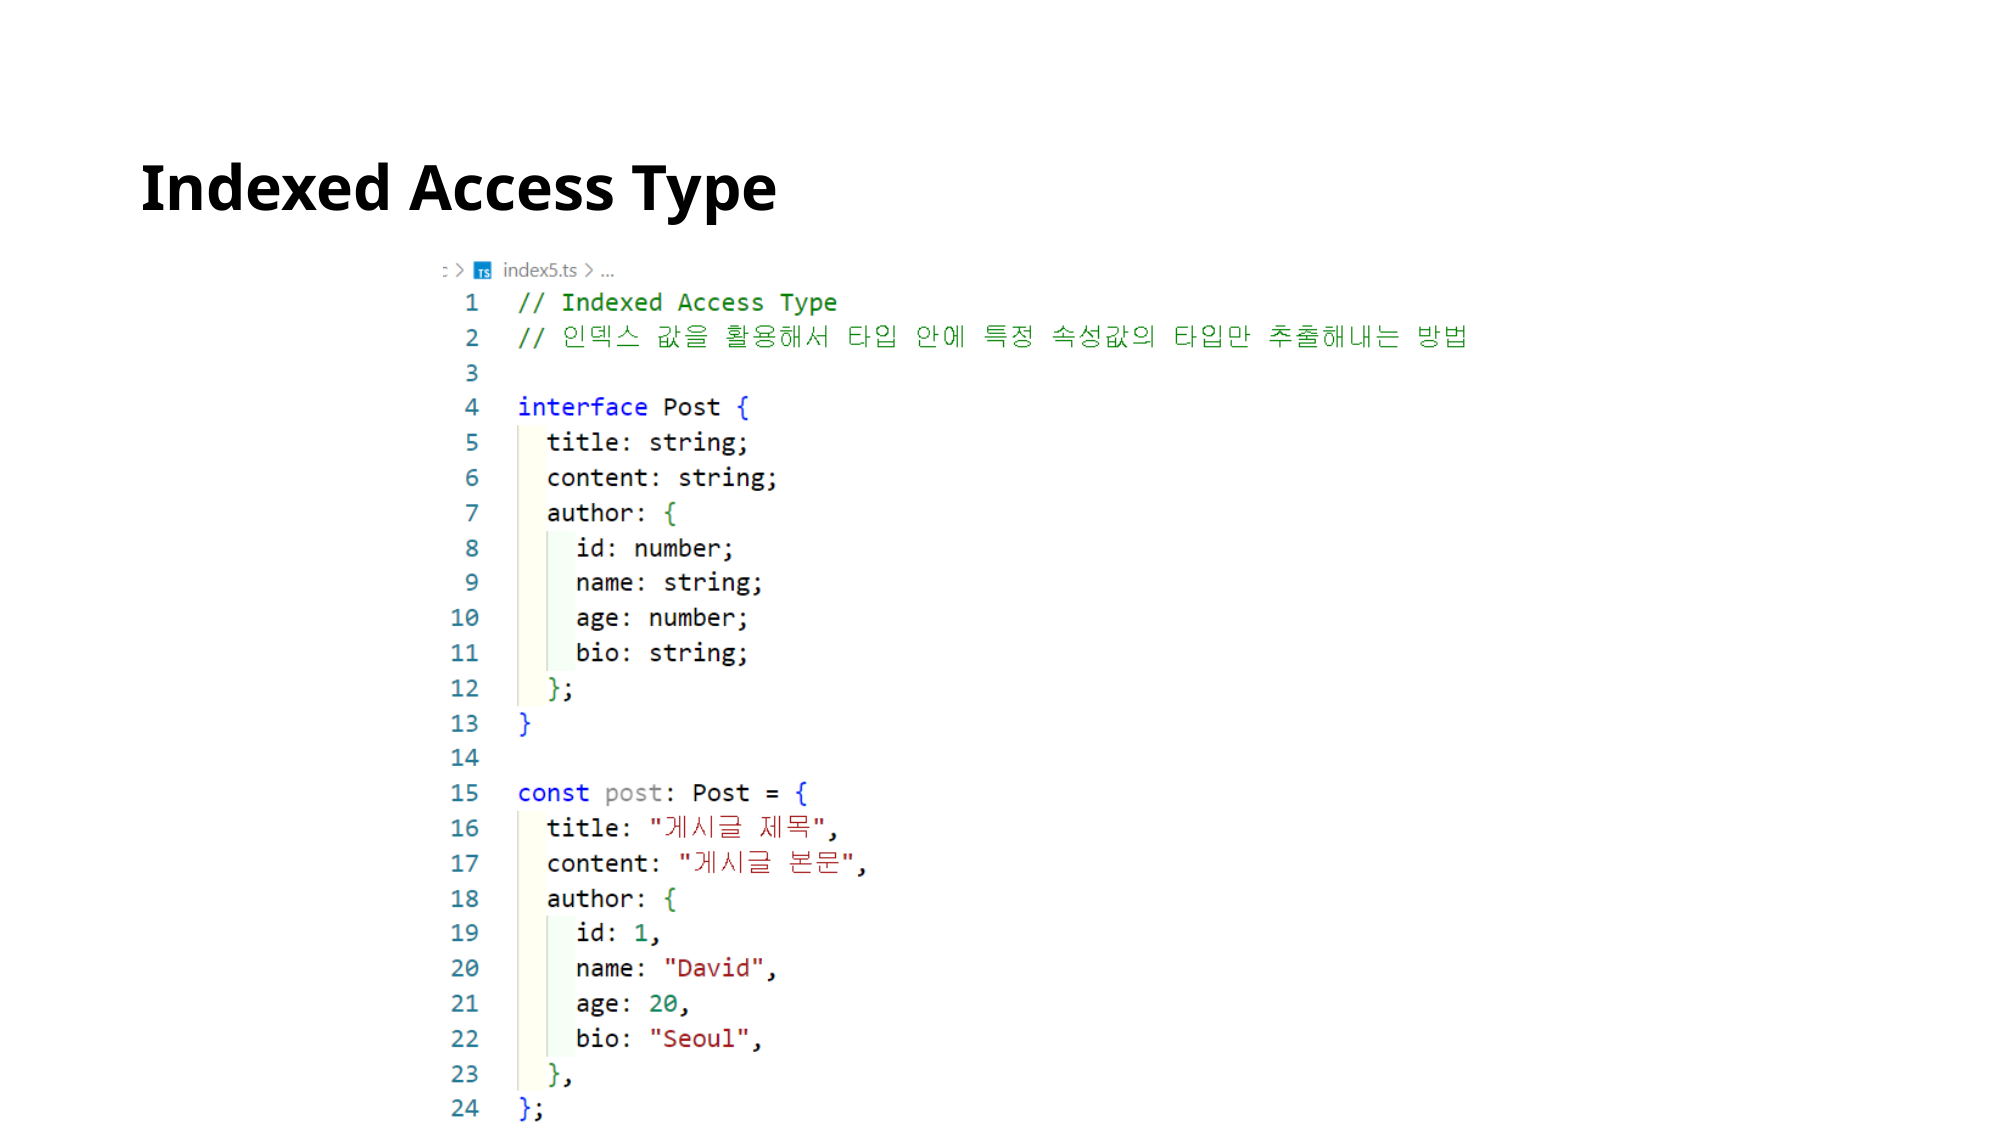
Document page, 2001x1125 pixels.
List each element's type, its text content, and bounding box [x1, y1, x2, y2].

text_box Indexed Access Type [126, 140, 1874, 231]
picture [443, 261, 1557, 1125]
